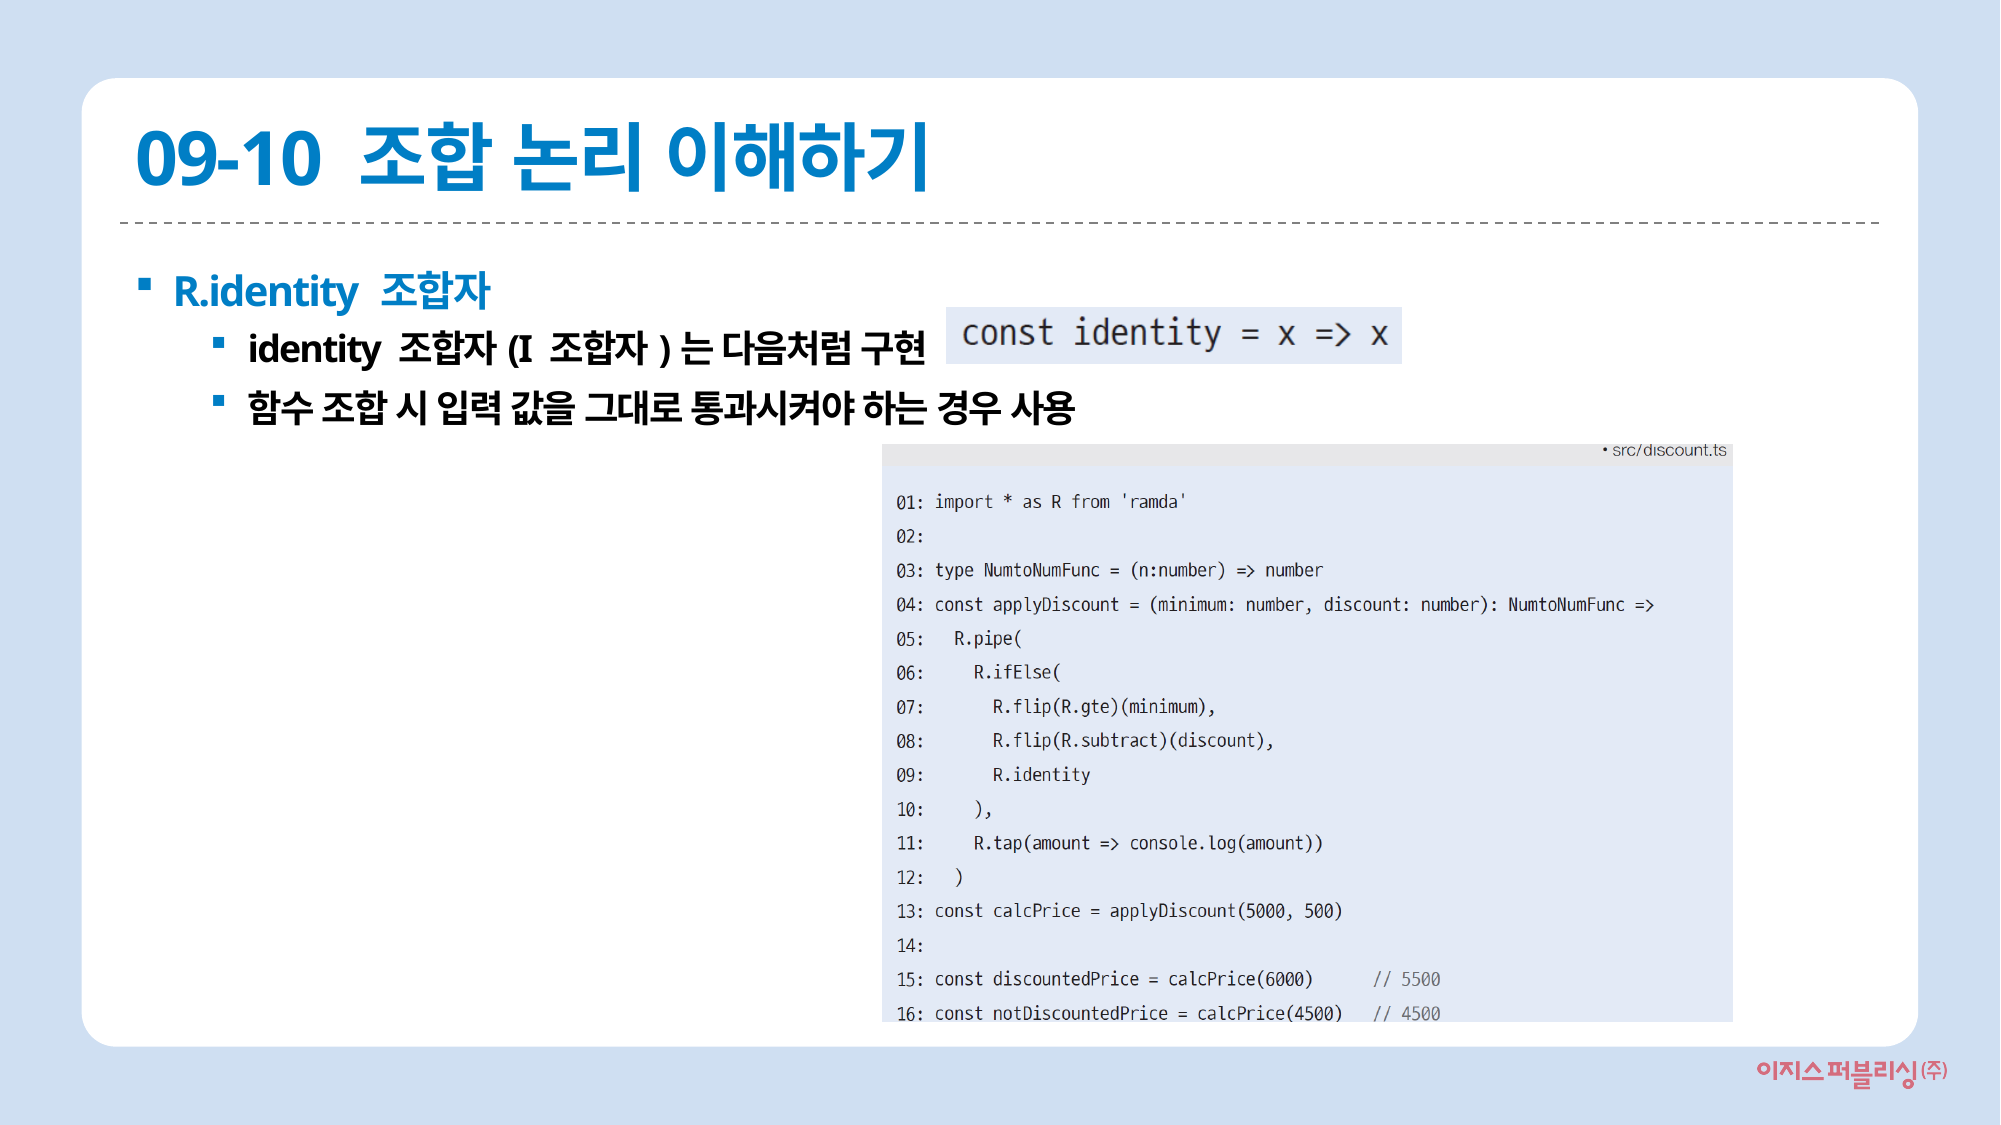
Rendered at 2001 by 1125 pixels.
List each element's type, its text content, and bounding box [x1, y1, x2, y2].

list R.identity 조합자 identity 조합자(I 조합자)는 다음처럼 구현 함수 조합 시 입력 값을 그대로 통과시켜야 하는 경우 사용 [120, 257, 1865, 1009]
picture [882, 444, 1733, 1022]
title 09-10 조합 논리 이해하기 [120, 109, 1880, 209]
picture [946, 307, 1403, 364]
